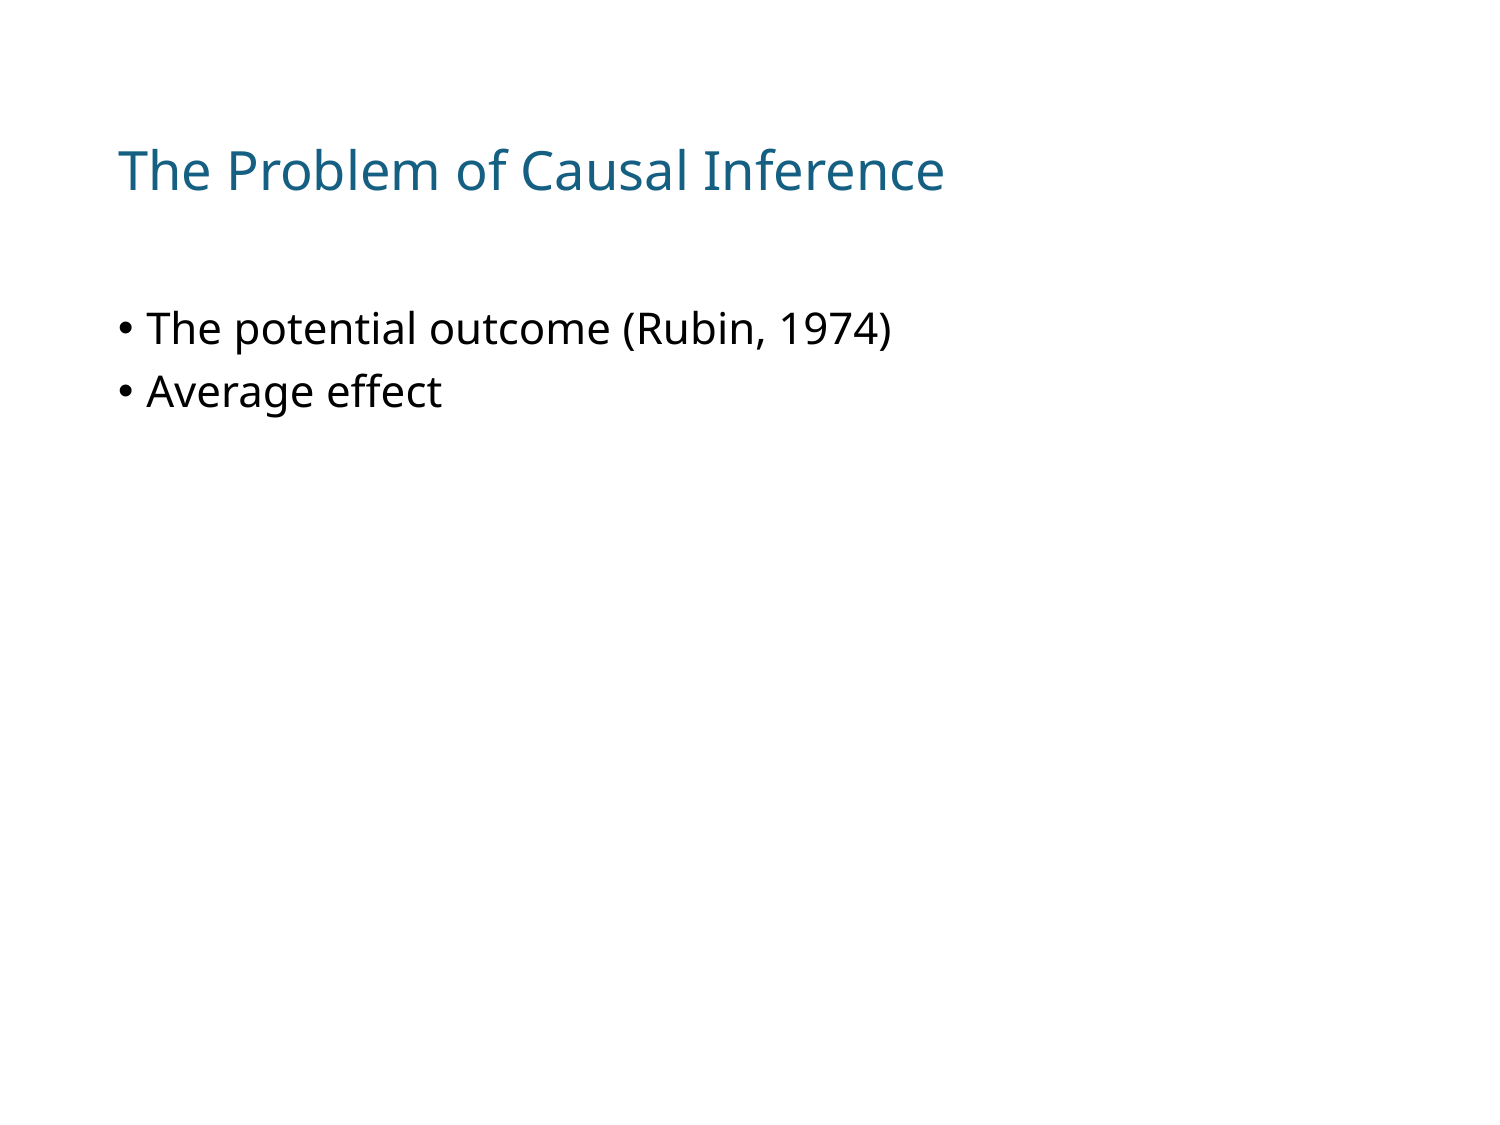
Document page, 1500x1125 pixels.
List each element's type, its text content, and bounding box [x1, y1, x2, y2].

title The Problem of Causal Inference [103, 59, 1397, 278]
